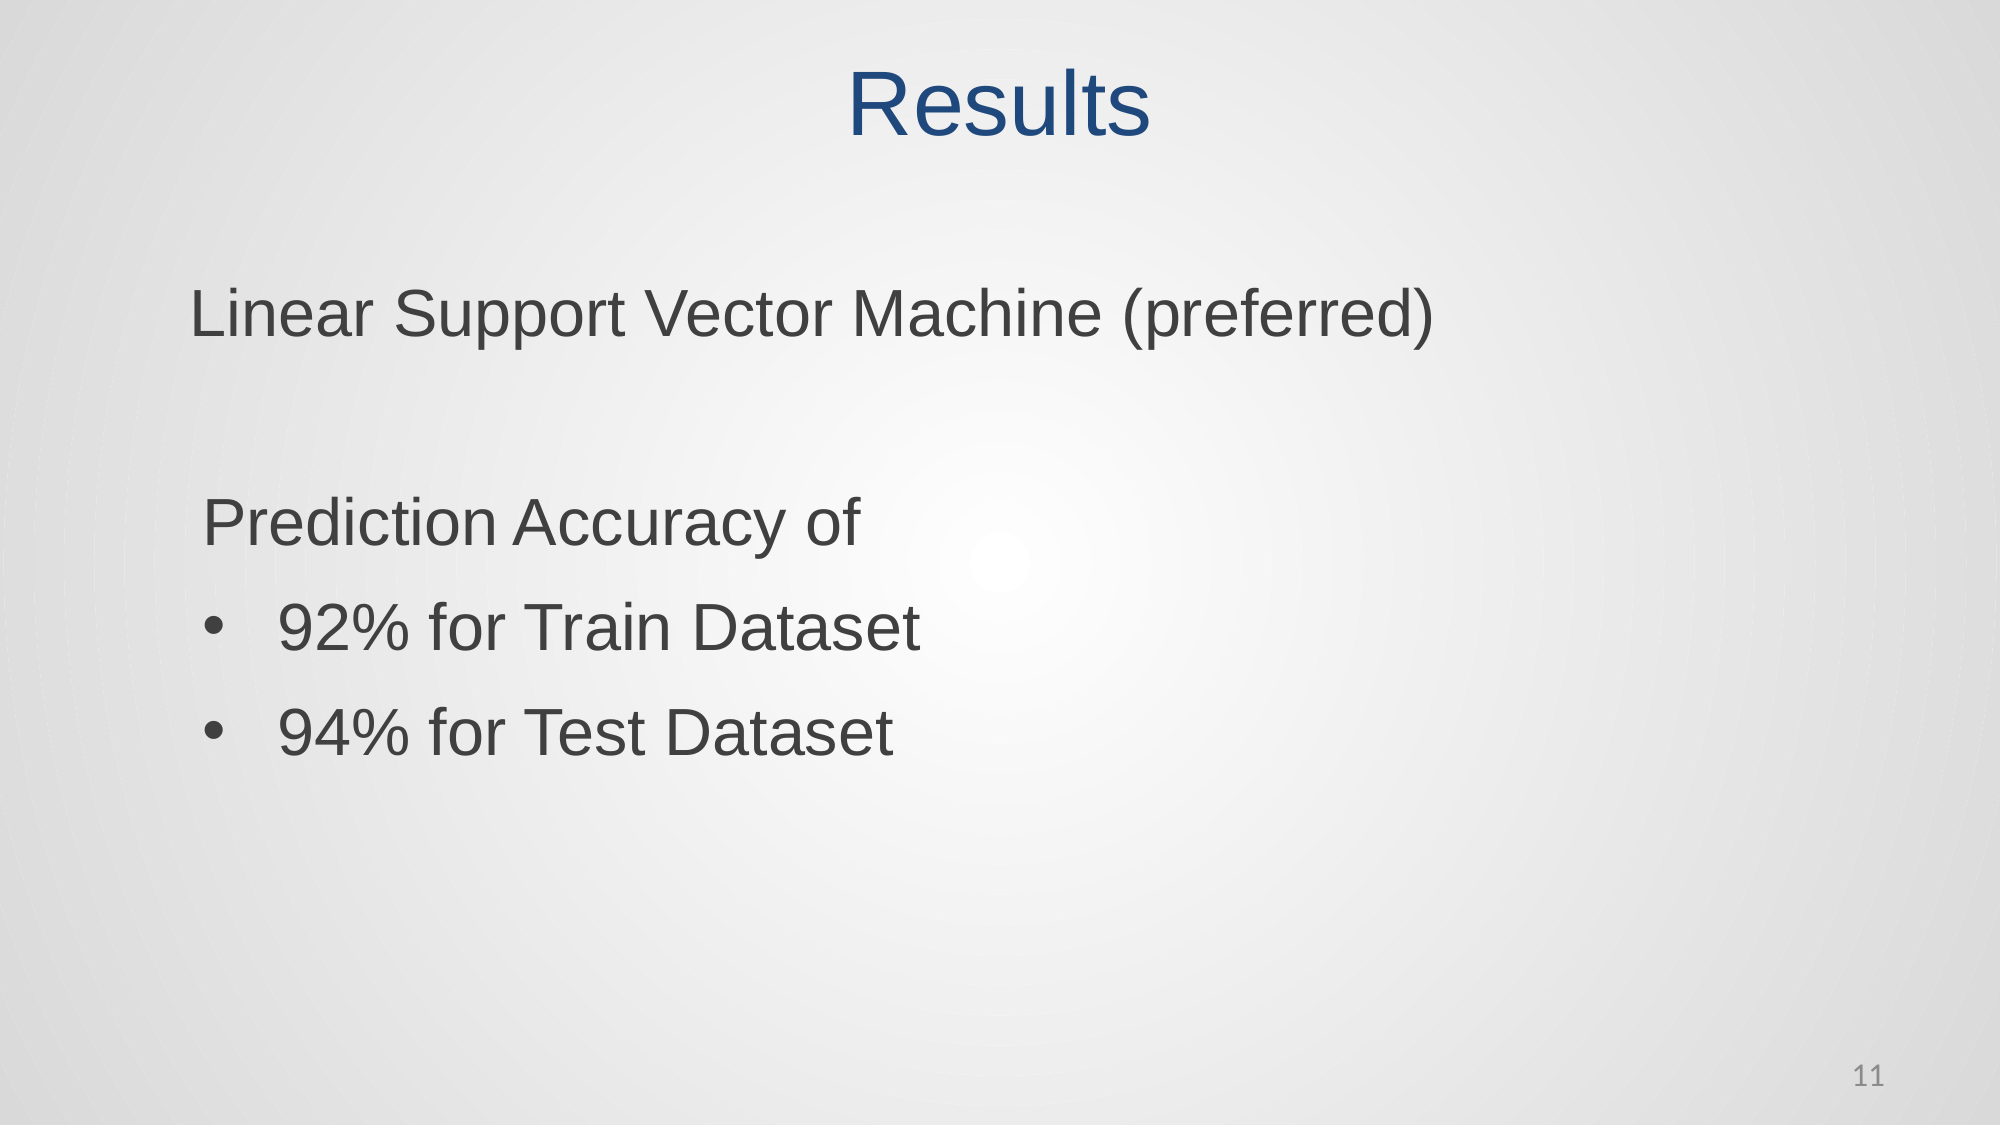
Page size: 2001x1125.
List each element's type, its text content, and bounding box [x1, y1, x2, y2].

slide_number 11 [1433, 1042, 1900, 1103]
text_box Results [137, 36, 1863, 161]
text_box Prediction Accuracy of 92% for Train Dataset 94% for Test Dataset [187, 471, 1748, 777]
text_box Linear Support Vector Machine (preferred) [174, 262, 1736, 358]
